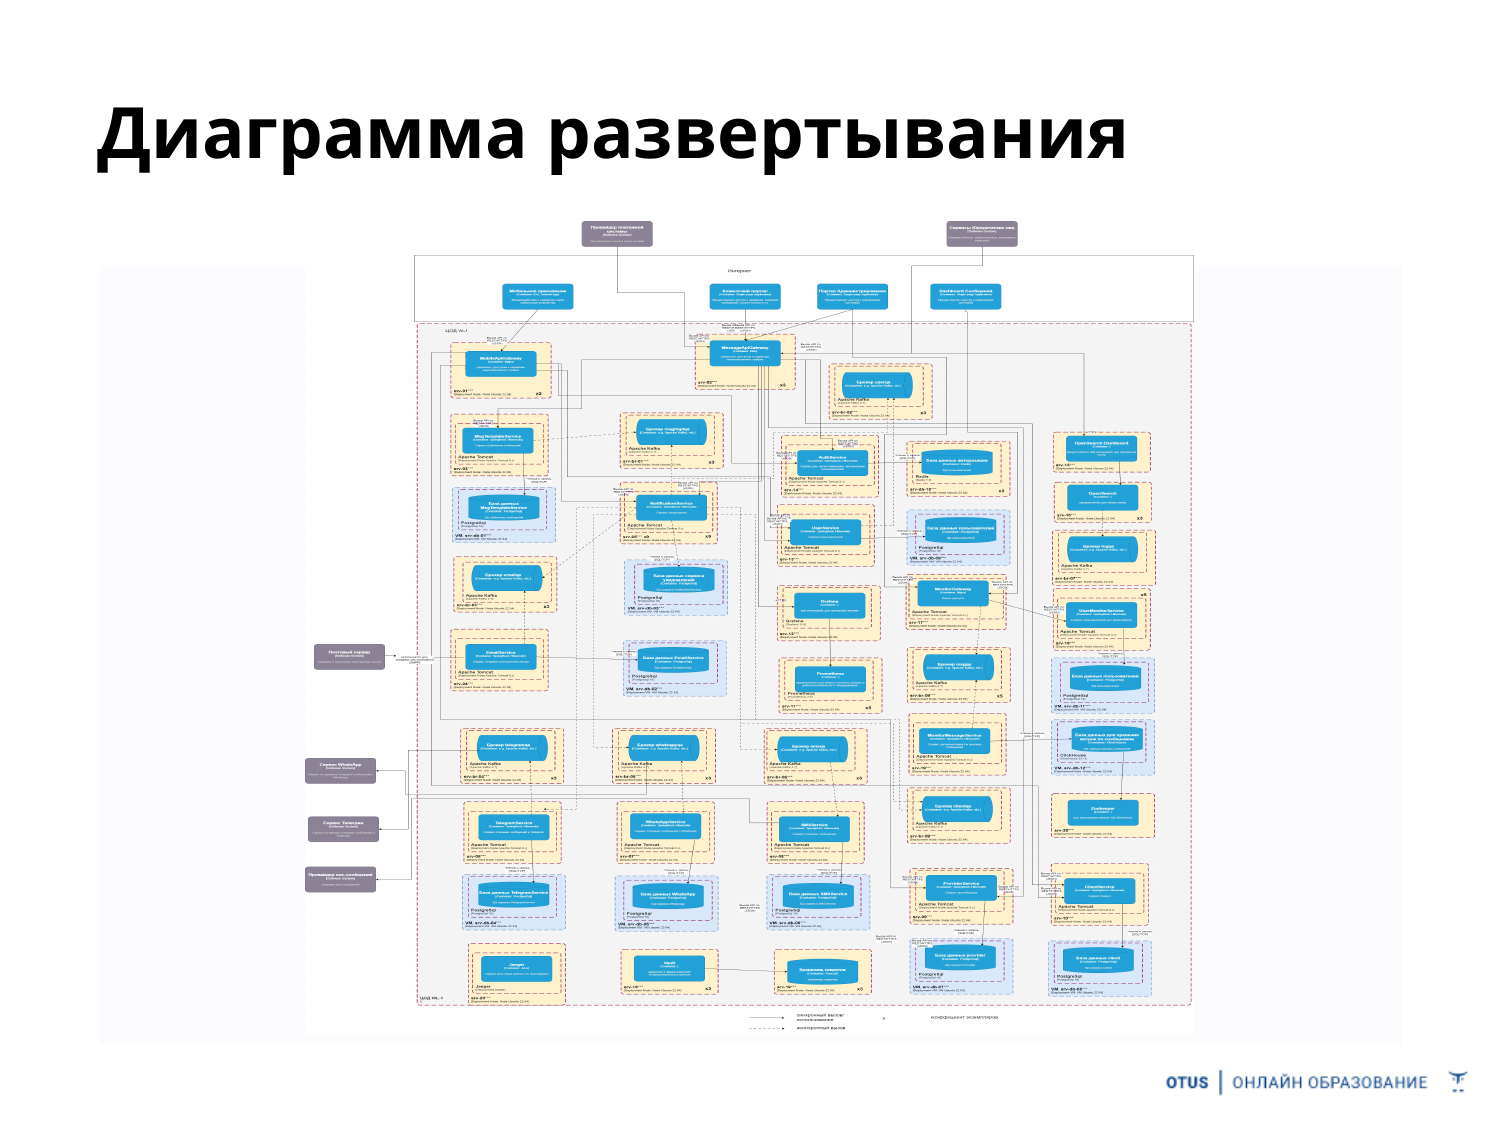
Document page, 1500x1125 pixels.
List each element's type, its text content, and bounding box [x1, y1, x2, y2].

title Диаграмма развертывания [82, 72, 1480, 211]
picture [0, 0, 1500, 1125]
